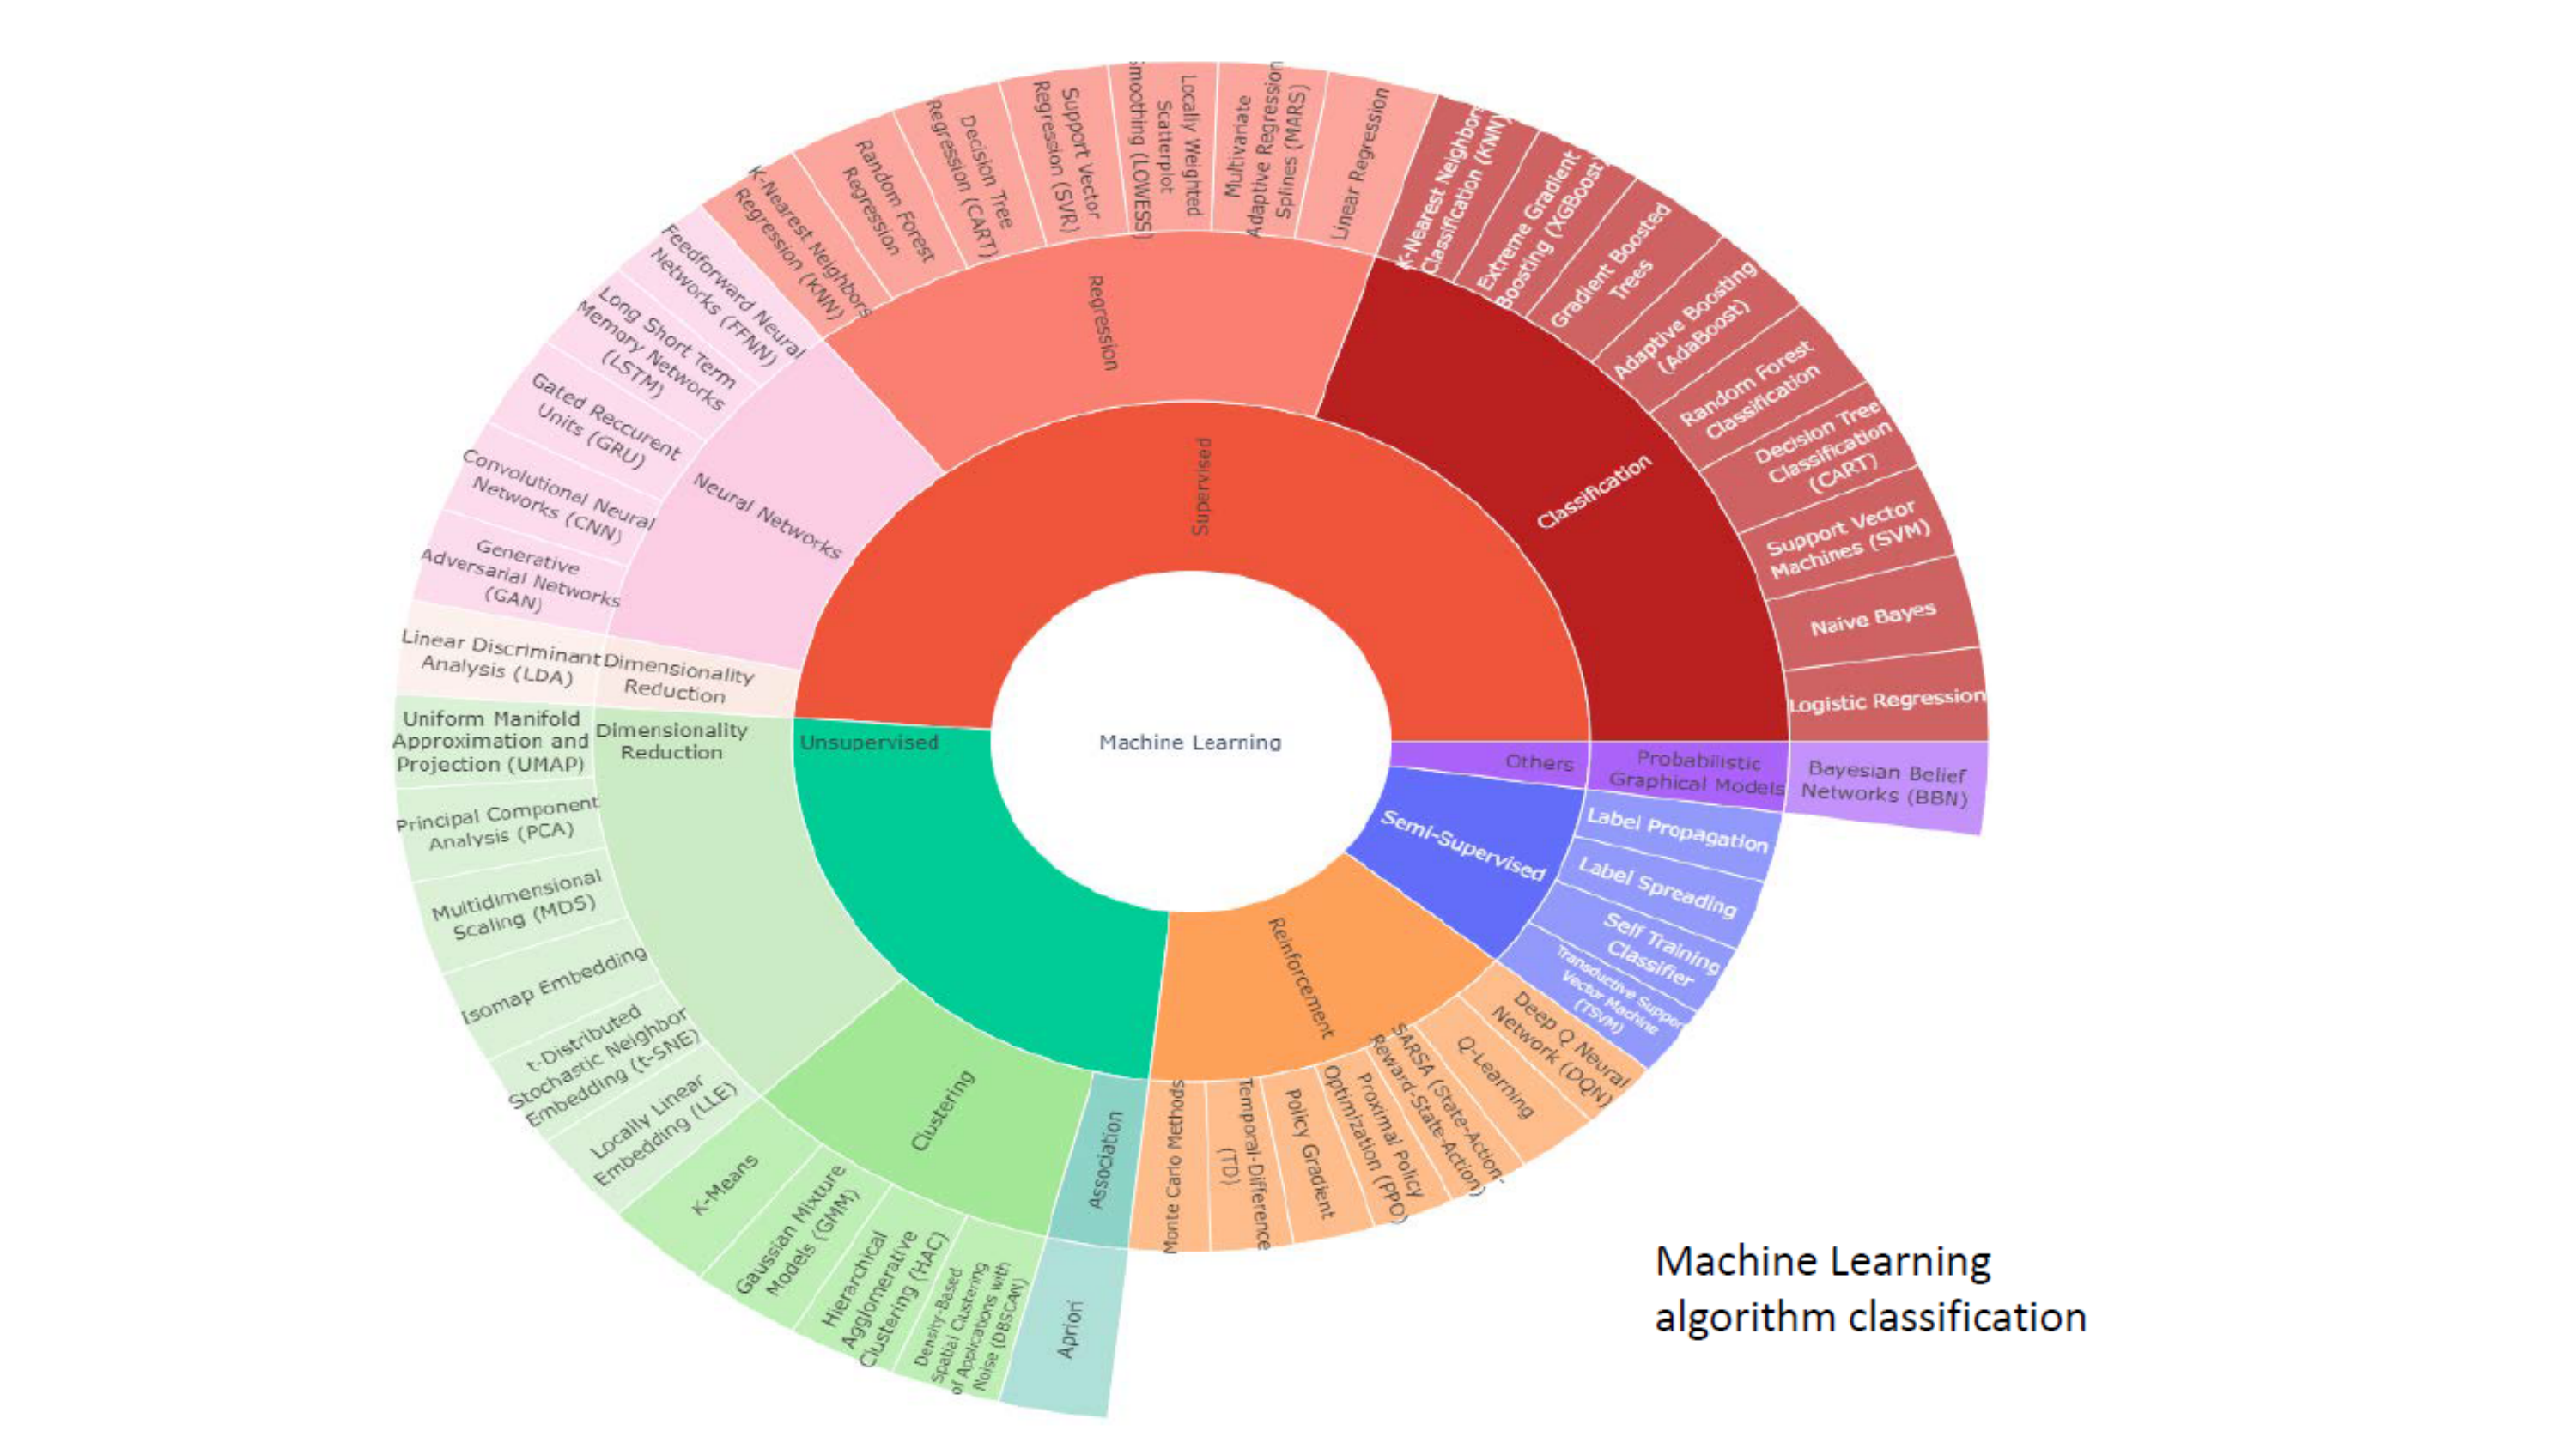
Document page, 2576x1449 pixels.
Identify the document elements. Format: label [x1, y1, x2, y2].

picture [354, 58, 2148, 1431]
